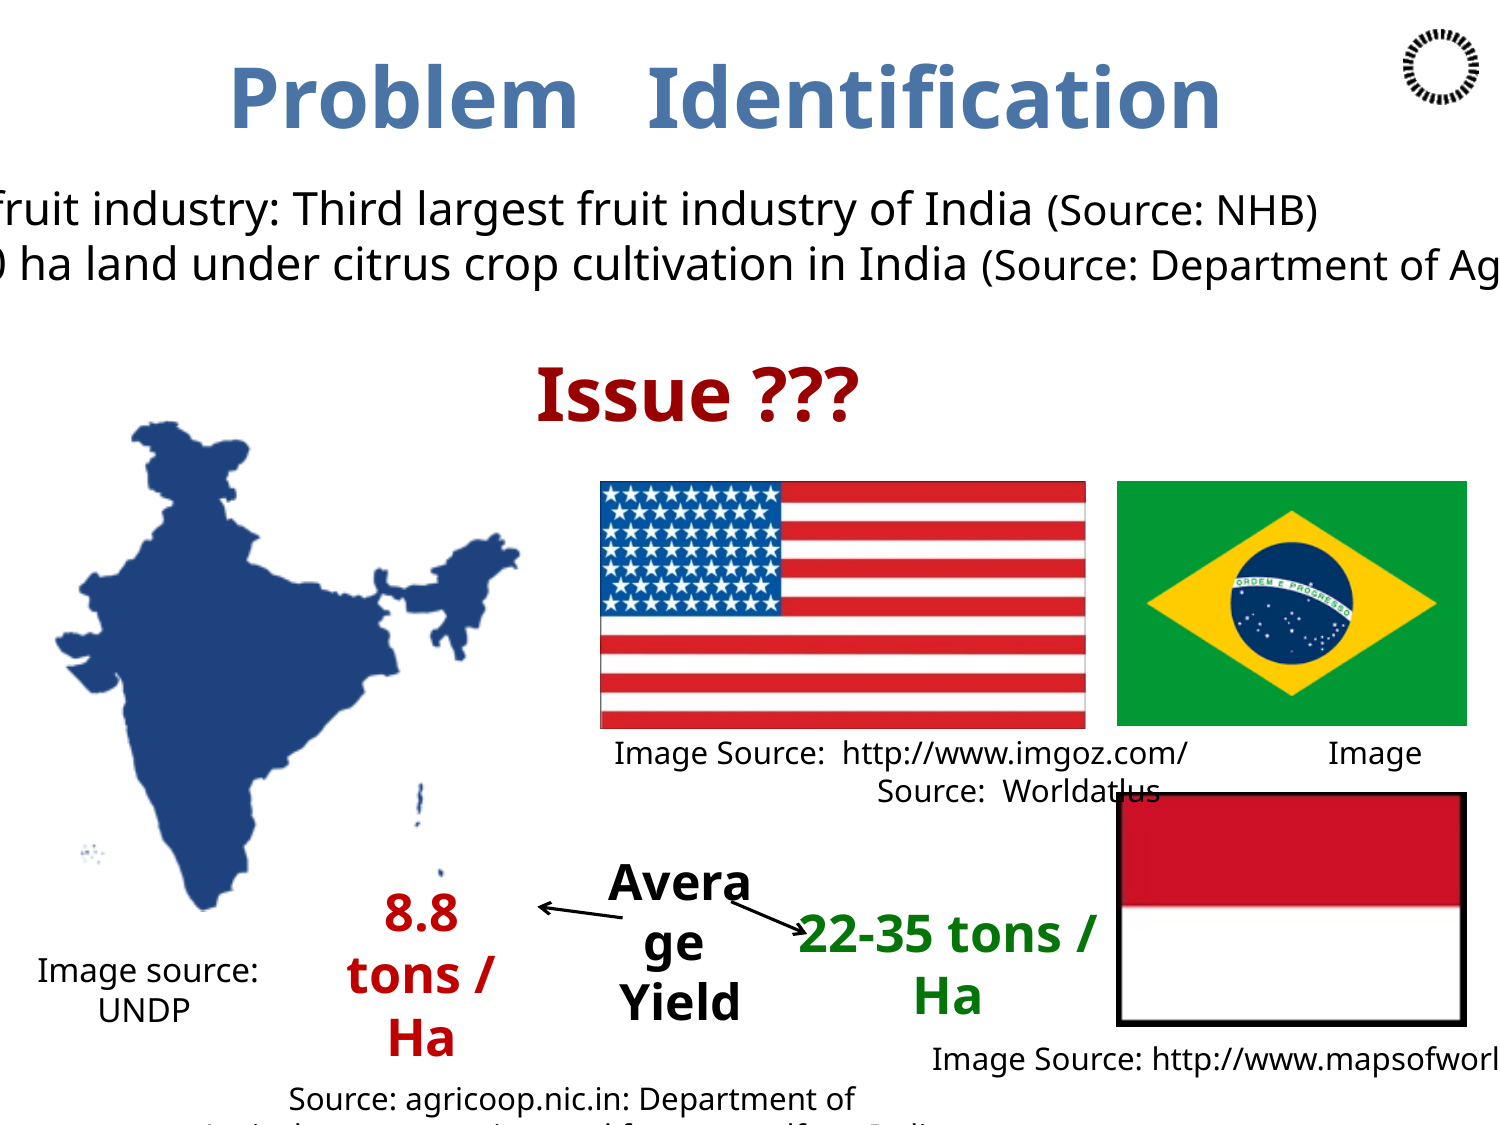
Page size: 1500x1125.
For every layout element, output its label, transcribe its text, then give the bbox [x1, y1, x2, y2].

text_box 8.8 tons / Ha [541, 871, 551, 904]
text_box Source: agricoop.nic.in: Department of Agriculturecooperation, and farmers welfare, India [99, 1071, 1046, 1125]
text_box 22-35 tons / Ha [783, 892, 1113, 1033]
text_box Image source: UNDP [0, 941, 289, 1037]
text_box Issue ??? [500, 339, 896, 444]
text_box Average Yield [592, 842, 770, 1038]
text_box Problem Identification [216, 38, 1237, 152]
text_box 8.8 tons / Ha [292, 912, 551, 1071]
picture [1403, 29, 1479, 106]
text_box Citrus fruit industry: Third largest fruit industry of India (Source: NHB) 846000 ha land under citrus crop cultivation in India (Source: Department of Agriculture, GOI) [0, 172, 1500, 297]
picture [600, 481, 1086, 729]
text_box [537, 906, 623, 919]
text_box Image Source: http://www.mapsofworld.com/ [917, 1031, 1500, 1084]
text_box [730, 901, 808, 935]
picture [1117, 481, 1467, 727]
text_box Image Source: http://www.imgoz.com/ Image Source: Worldatlus [572, 726, 1467, 816]
picture [24, 420, 541, 912]
picture [1116, 791, 1467, 1027]
